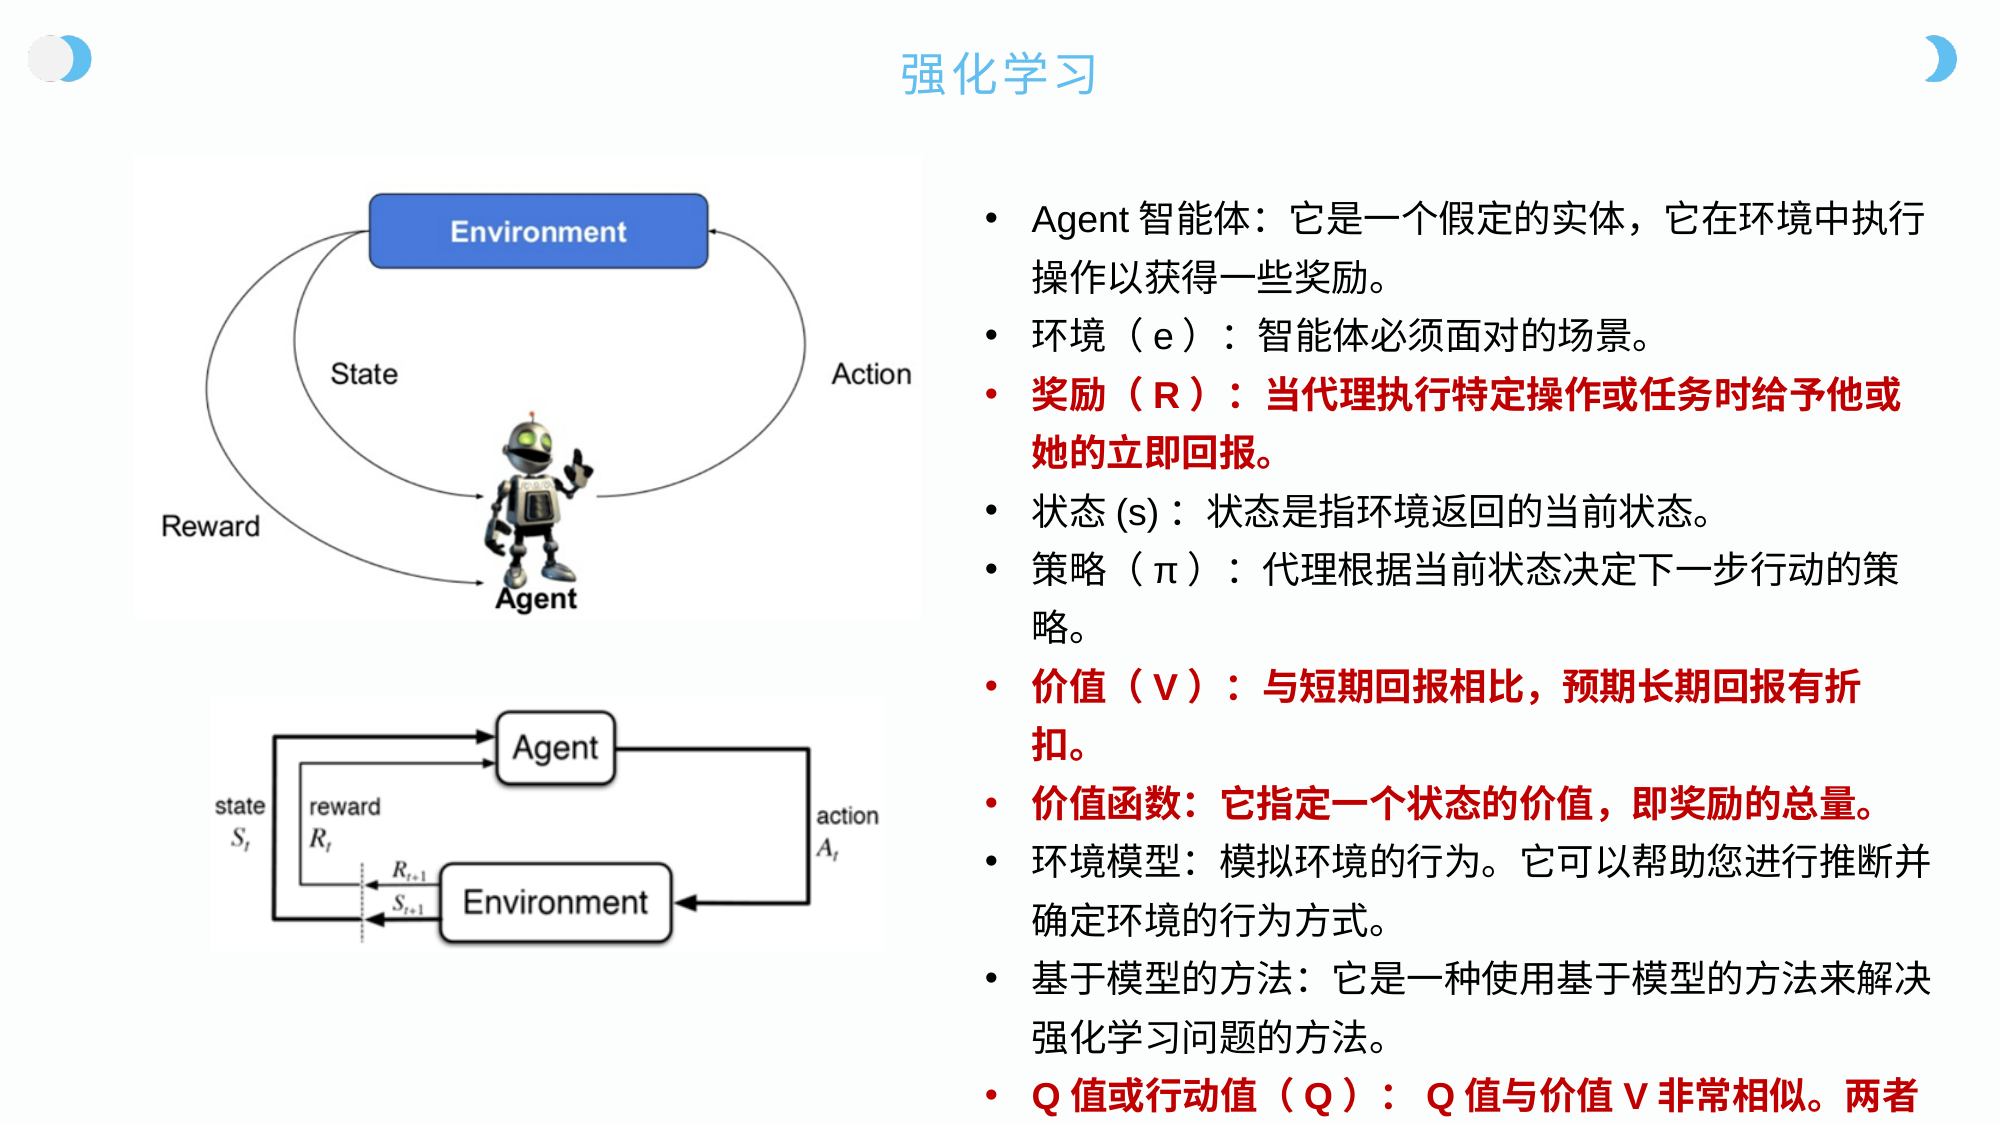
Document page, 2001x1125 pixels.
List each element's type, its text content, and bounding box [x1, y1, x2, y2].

picture [211, 696, 884, 952]
picture [0, 0, 119, 118]
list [133, 156, 923, 620]
text_box Agent智能体：它是一个假定的实体，它在环境中执行操作以获得一些奖励。 环境（e）：智能体必须面对的场景。 奖励（R）：当代理执行特定操作或任务时给予他或她的立即回报。 状态(s)：状态是指环境返回的当前状态。 策略（π）：代理根据当前状态决定下一步行动的策略。 价值（V）：与短期回报相比，预期长期回报有折扣。 价值函数：它指定一个状态的价值，即奖励的总量。 环境模型：模拟环境的行为。它可以帮助您进行推断并确定环境的行为方式。 基于模型的方法：它是一种使用基于模型的方法来解决强化学习问题的方法。 Q值或行动值（Q）：Q值与价值V非常相似。两者之间的唯一区别是它需要一个附加参数作为当前操作。 [970, 174, 1951, 1125]
picture [1881, 0, 2000, 118]
title 强化学习 [109, 36, 1891, 110]
